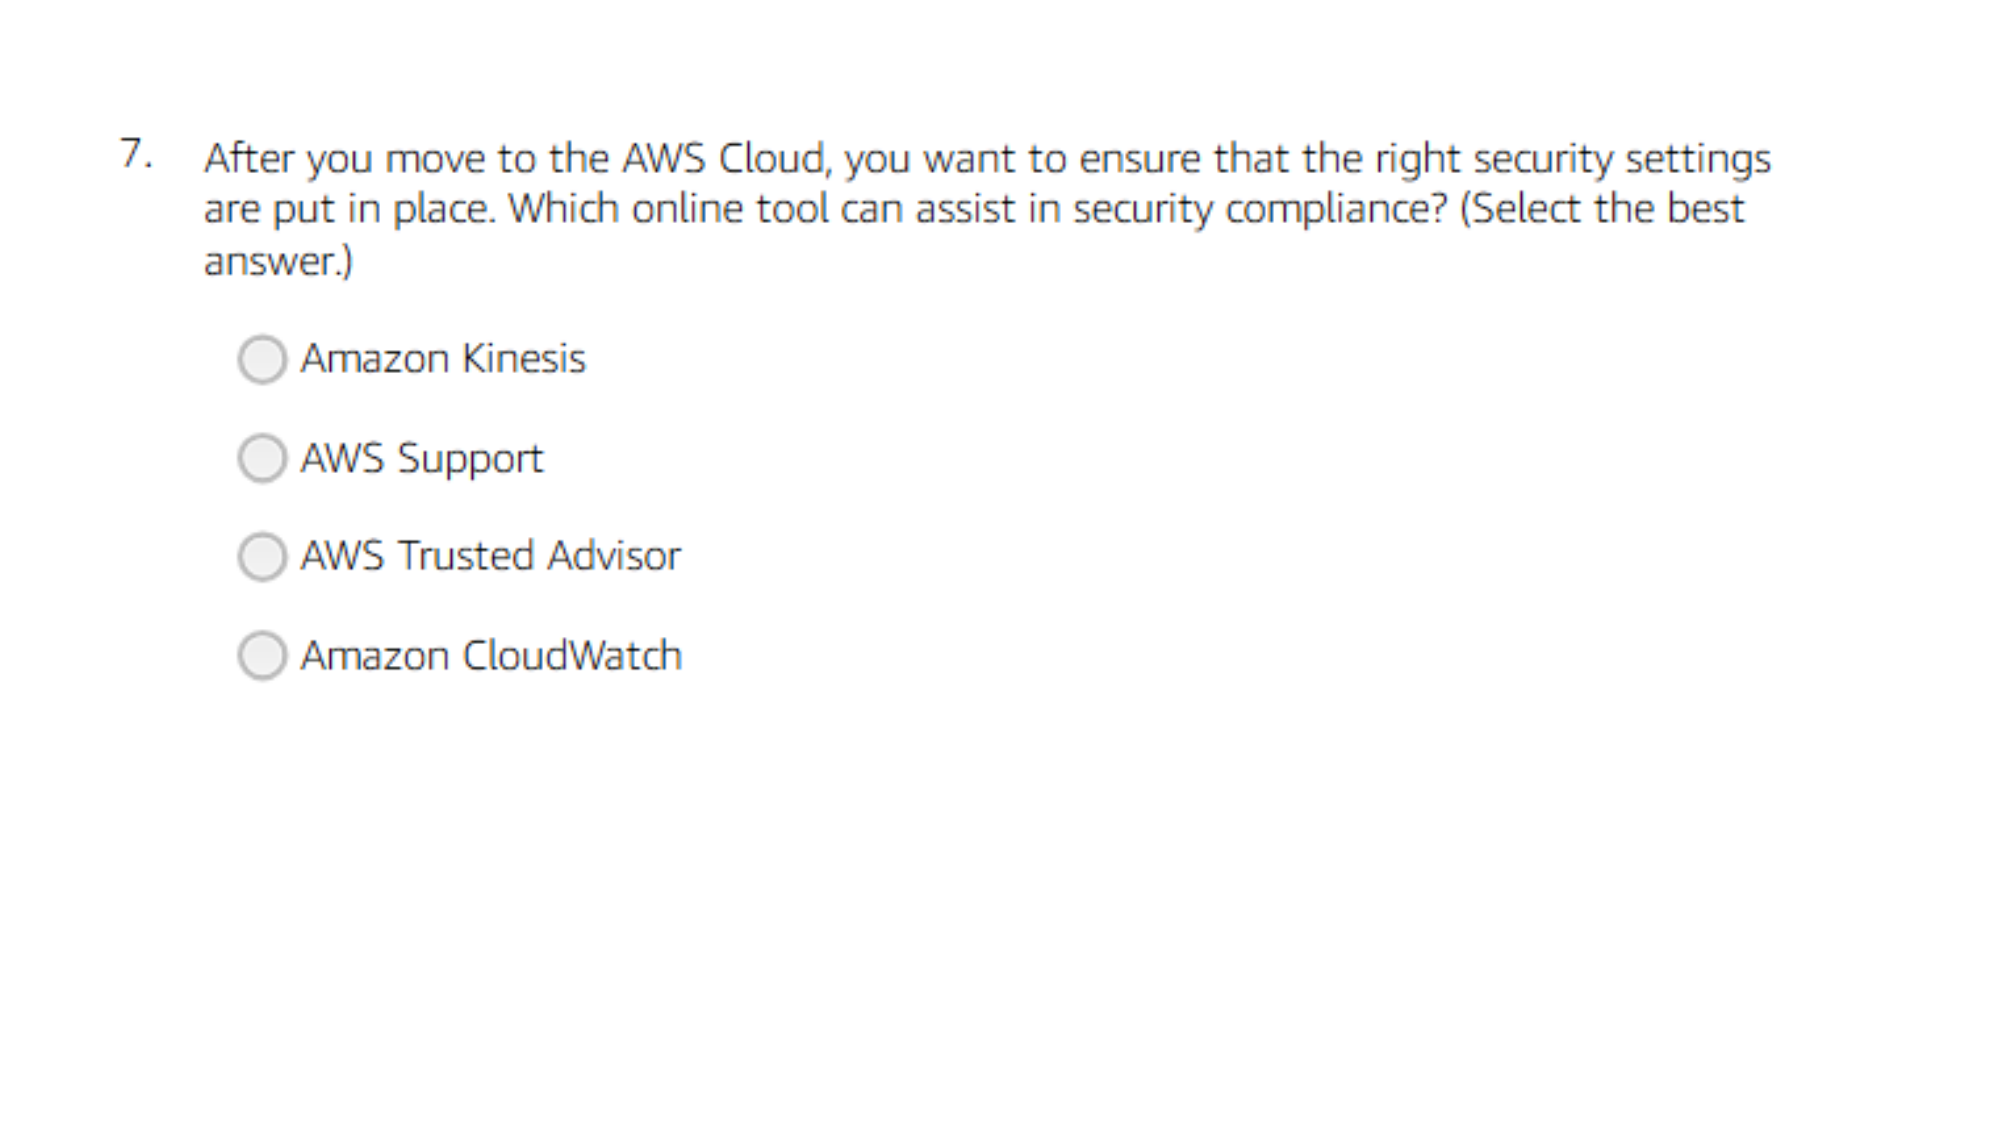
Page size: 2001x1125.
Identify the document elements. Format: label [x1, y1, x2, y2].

picture [95, 123, 1847, 716]
